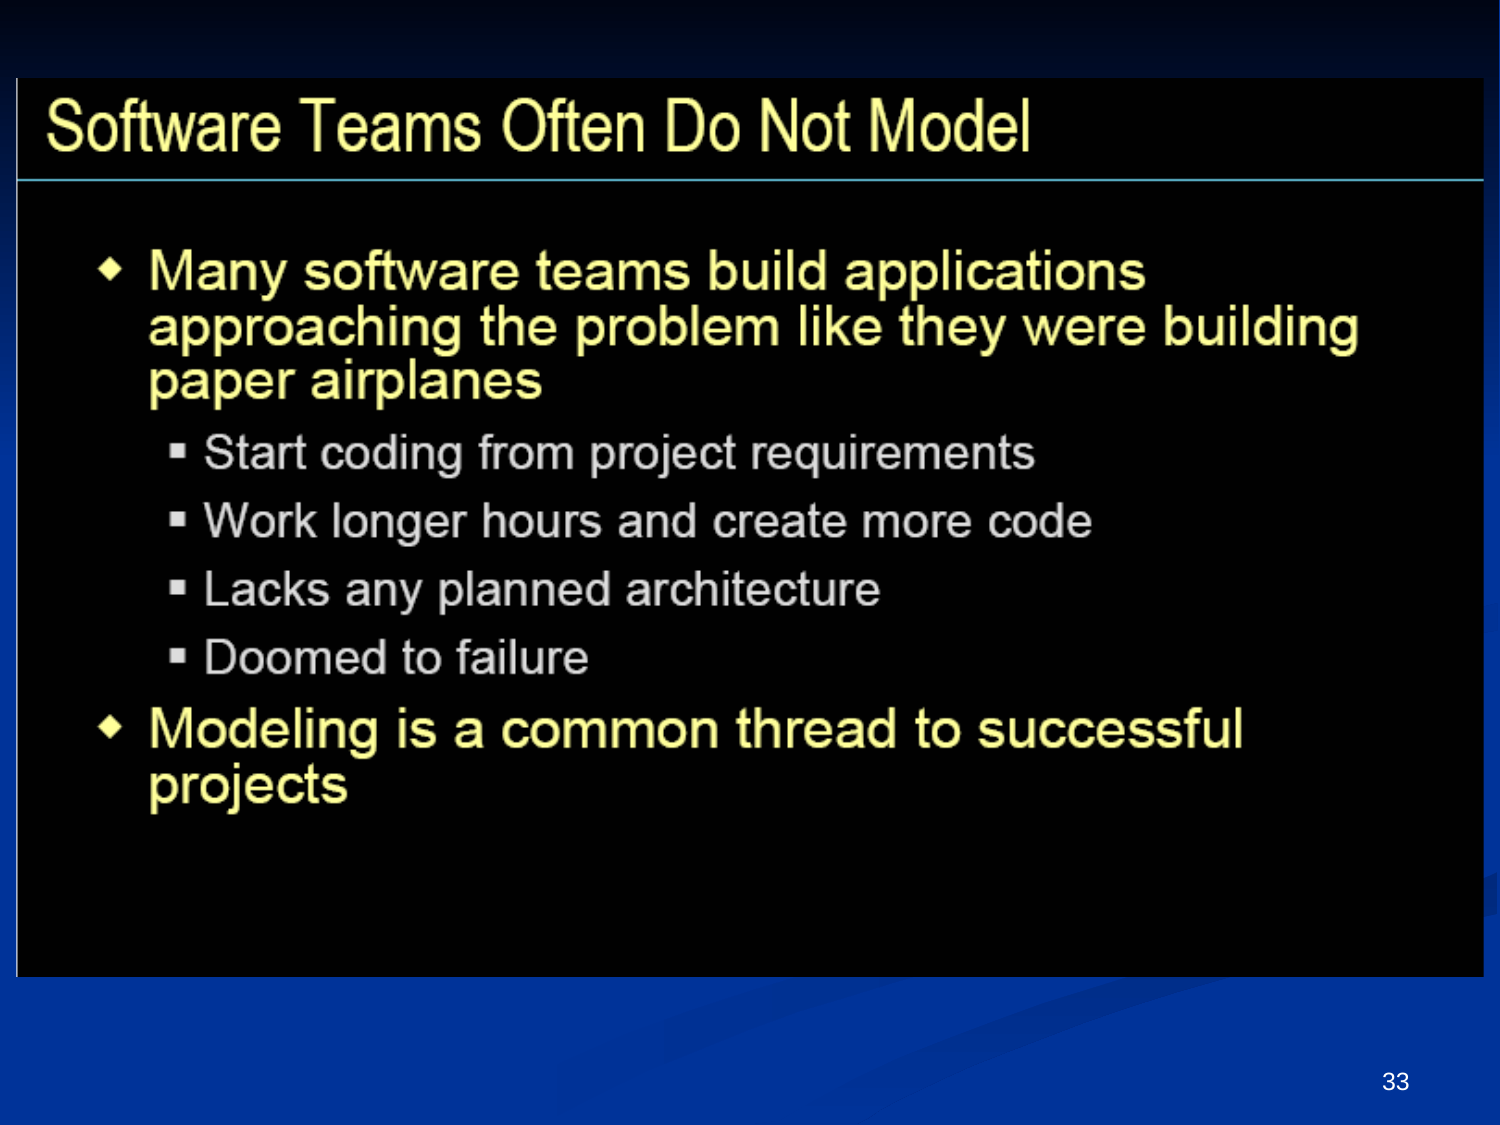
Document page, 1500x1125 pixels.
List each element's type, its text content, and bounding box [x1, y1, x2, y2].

picture [16, 77, 1484, 977]
slide_number 33 [1074, 1024, 1426, 1104]
